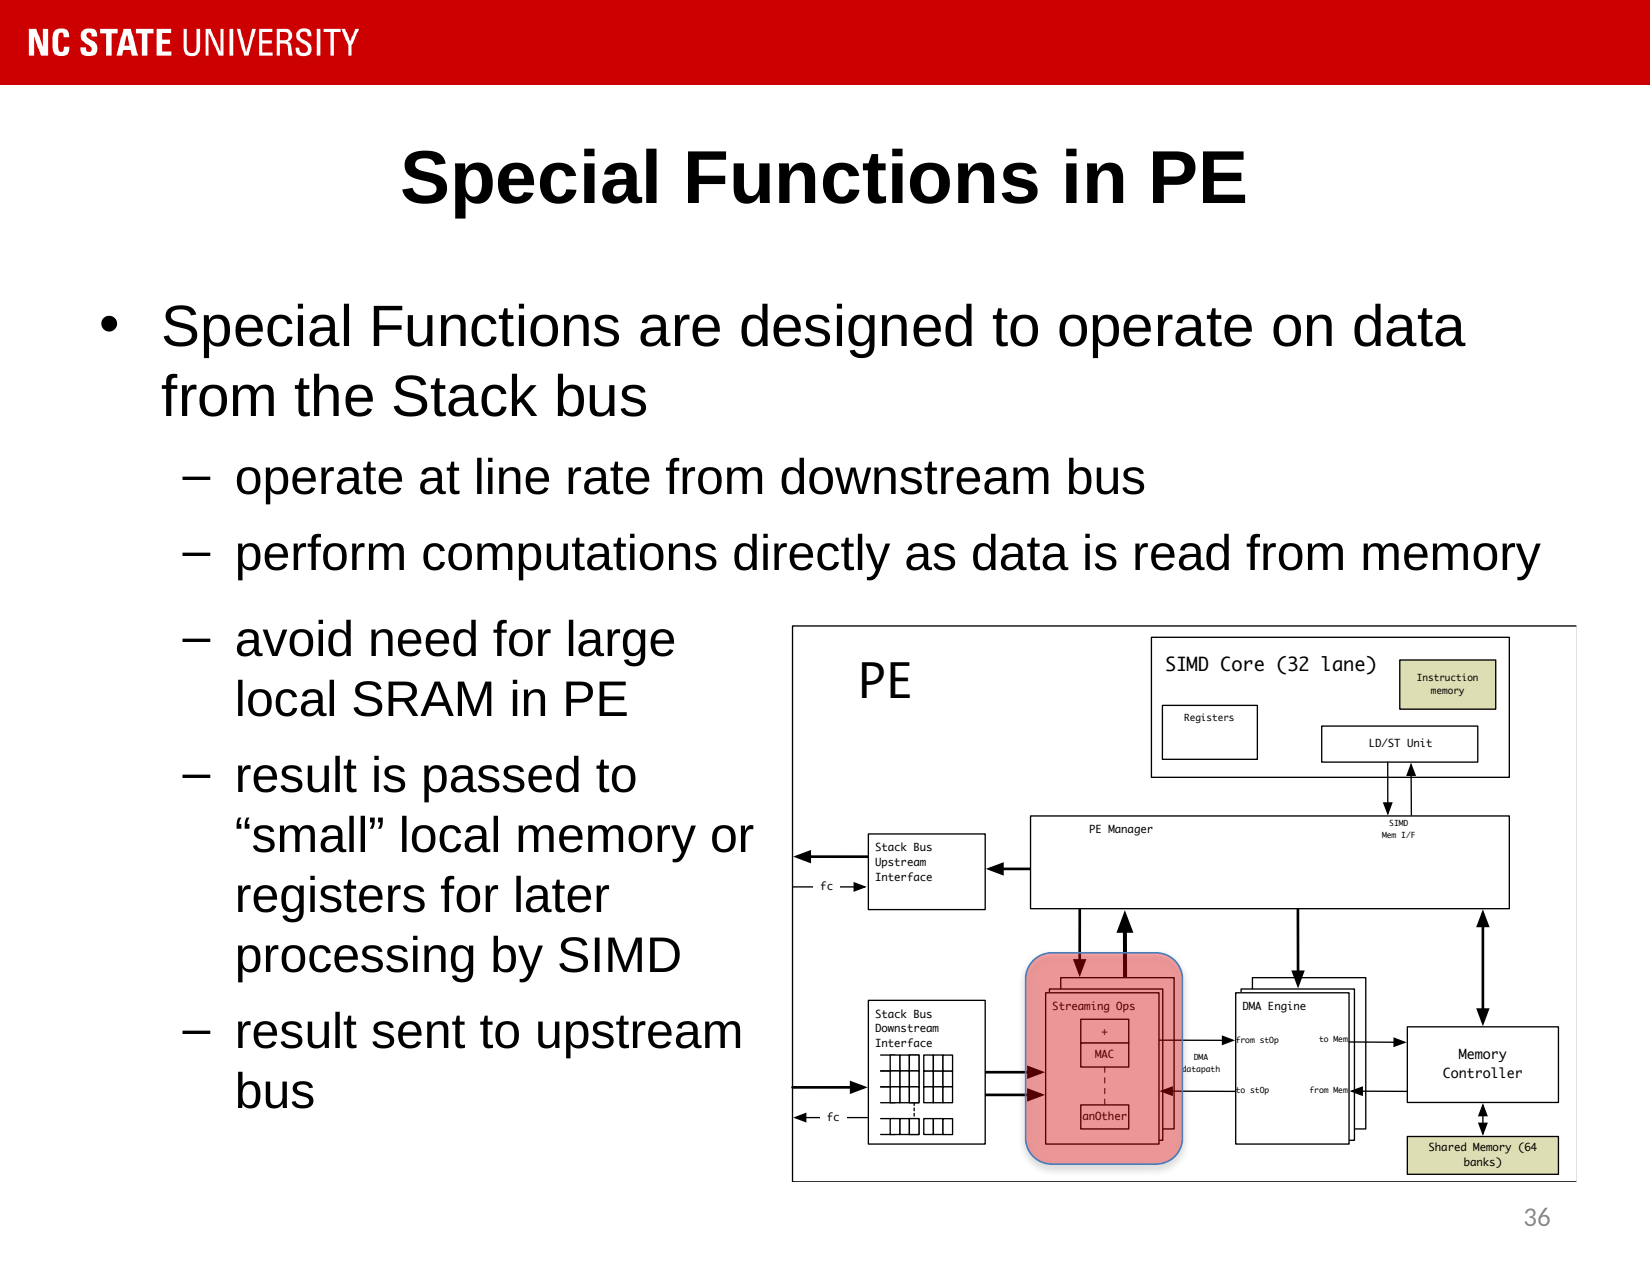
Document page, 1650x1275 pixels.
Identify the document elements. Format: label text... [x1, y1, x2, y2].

picture [0, 0, 1650, 85]
picture [788, 622, 1577, 1182]
text_box avoid need for large local SRAM in PE result is passed to “small” local memory or registers for later processing by SIMD result sent to upstream bus [82, 597, 806, 929]
list Special Functions are designed to operate on data from the Stack bus operate at line rate from downstream bus perform computations directly as data is read from memory [82, 280, 1568, 621]
title Special Functions in PE [82, 74, 1568, 274]
slide_number 36 [1182, 1190, 1568, 1250]
